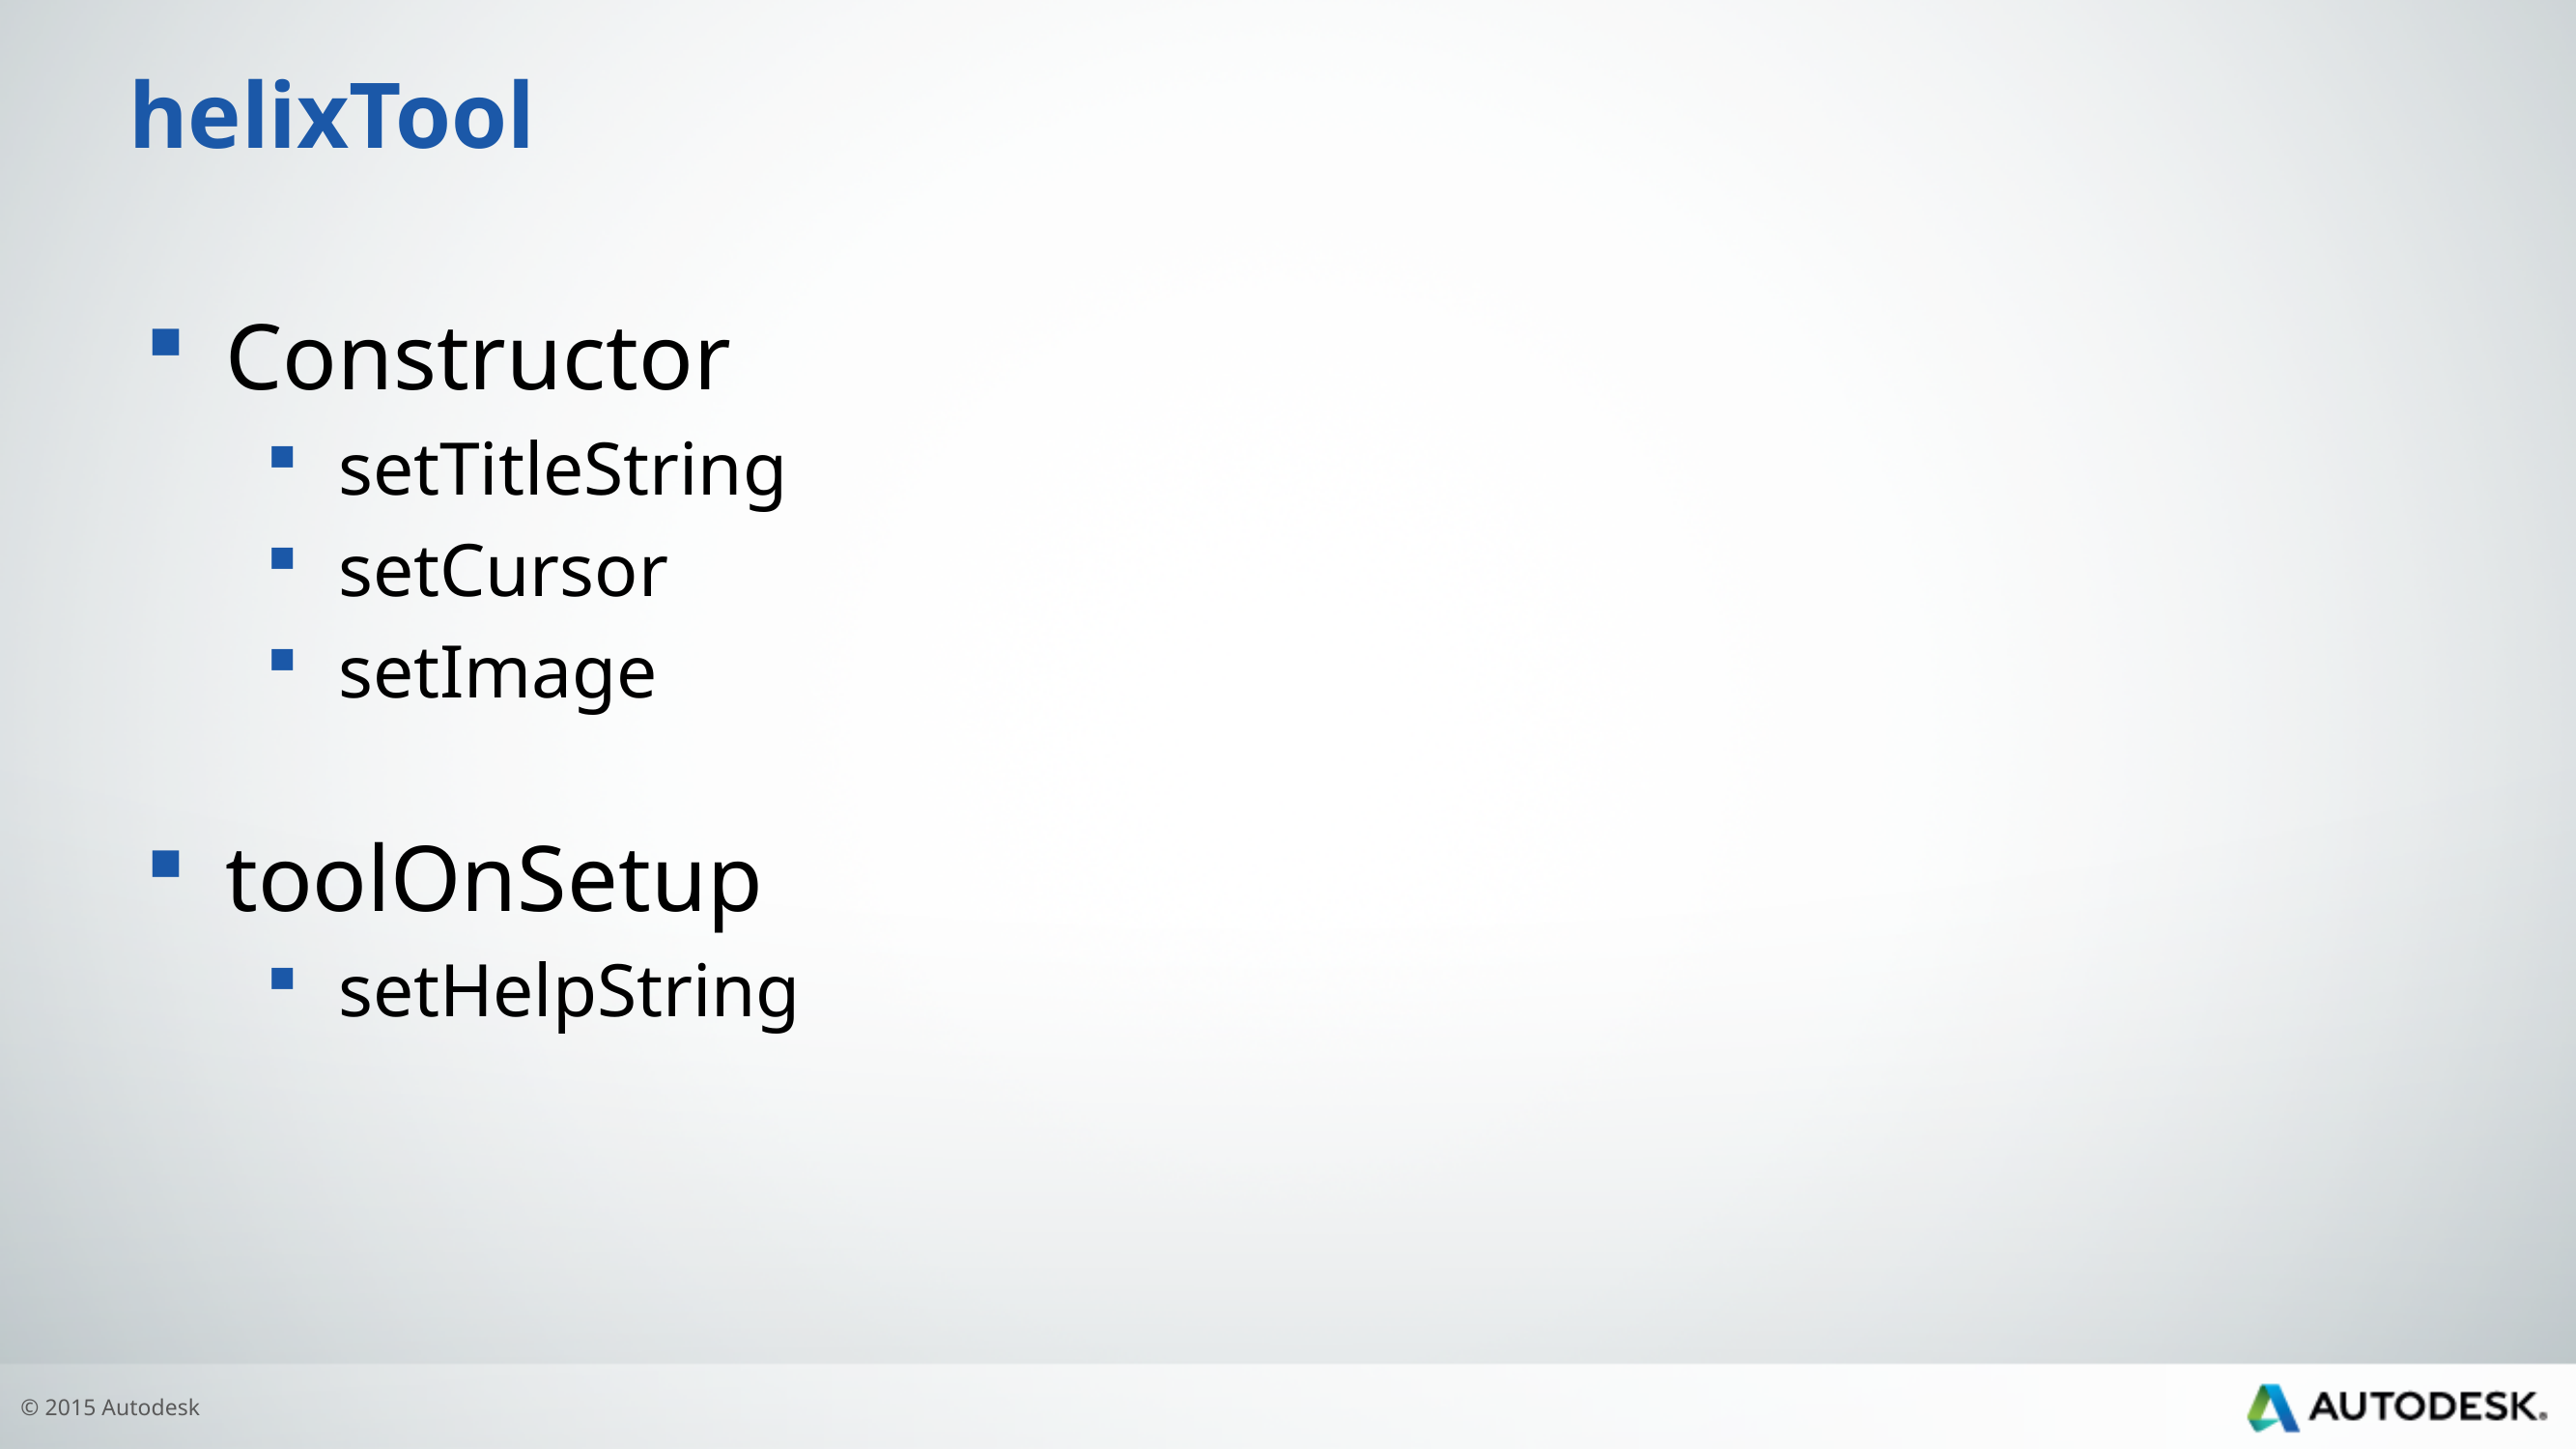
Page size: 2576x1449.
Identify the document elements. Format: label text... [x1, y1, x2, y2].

picture [0, 0, 2576, 1449]
list Constructor setTitleString setCursor setImage toolOnSetup setHelpString [128, 299, 2448, 1307]
title helixTool [128, 58, 2448, 299]
